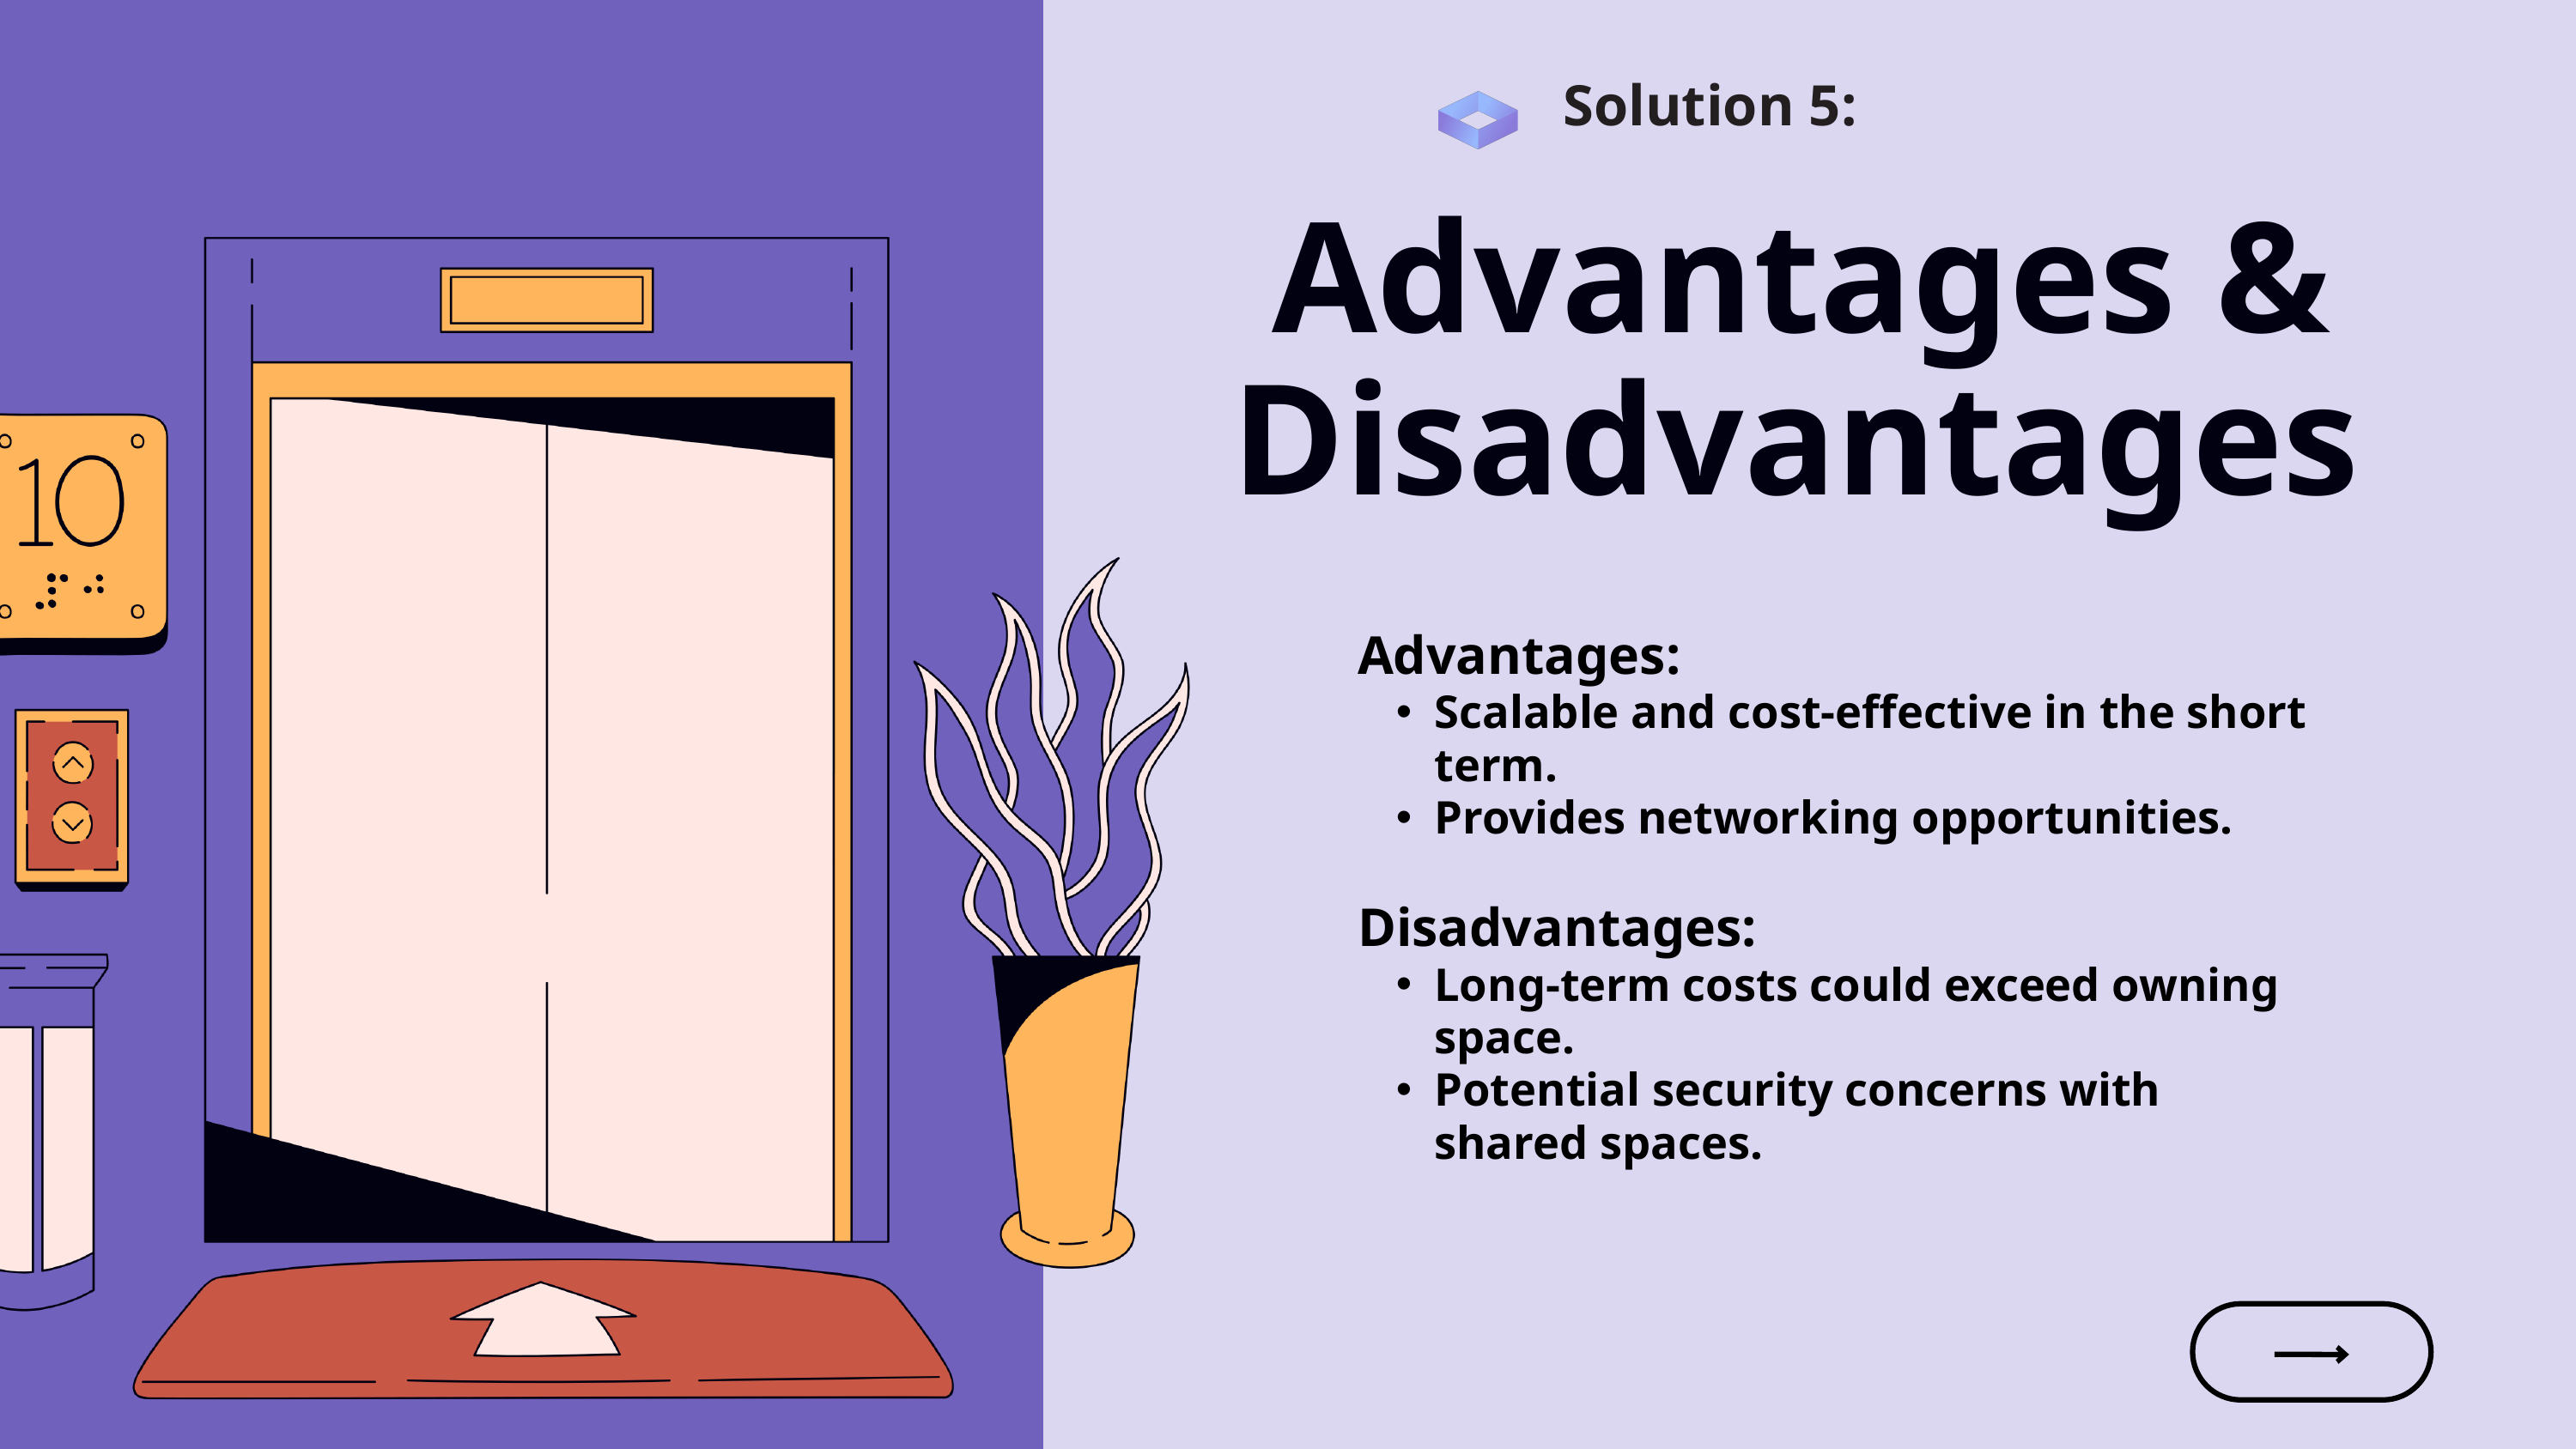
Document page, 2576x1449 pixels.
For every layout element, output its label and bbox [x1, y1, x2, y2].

text_box [2192, 1303, 2432, 1401]
text_box [1043, 0, 2576, 1449]
text_box [0, 236, 1038, 1400]
